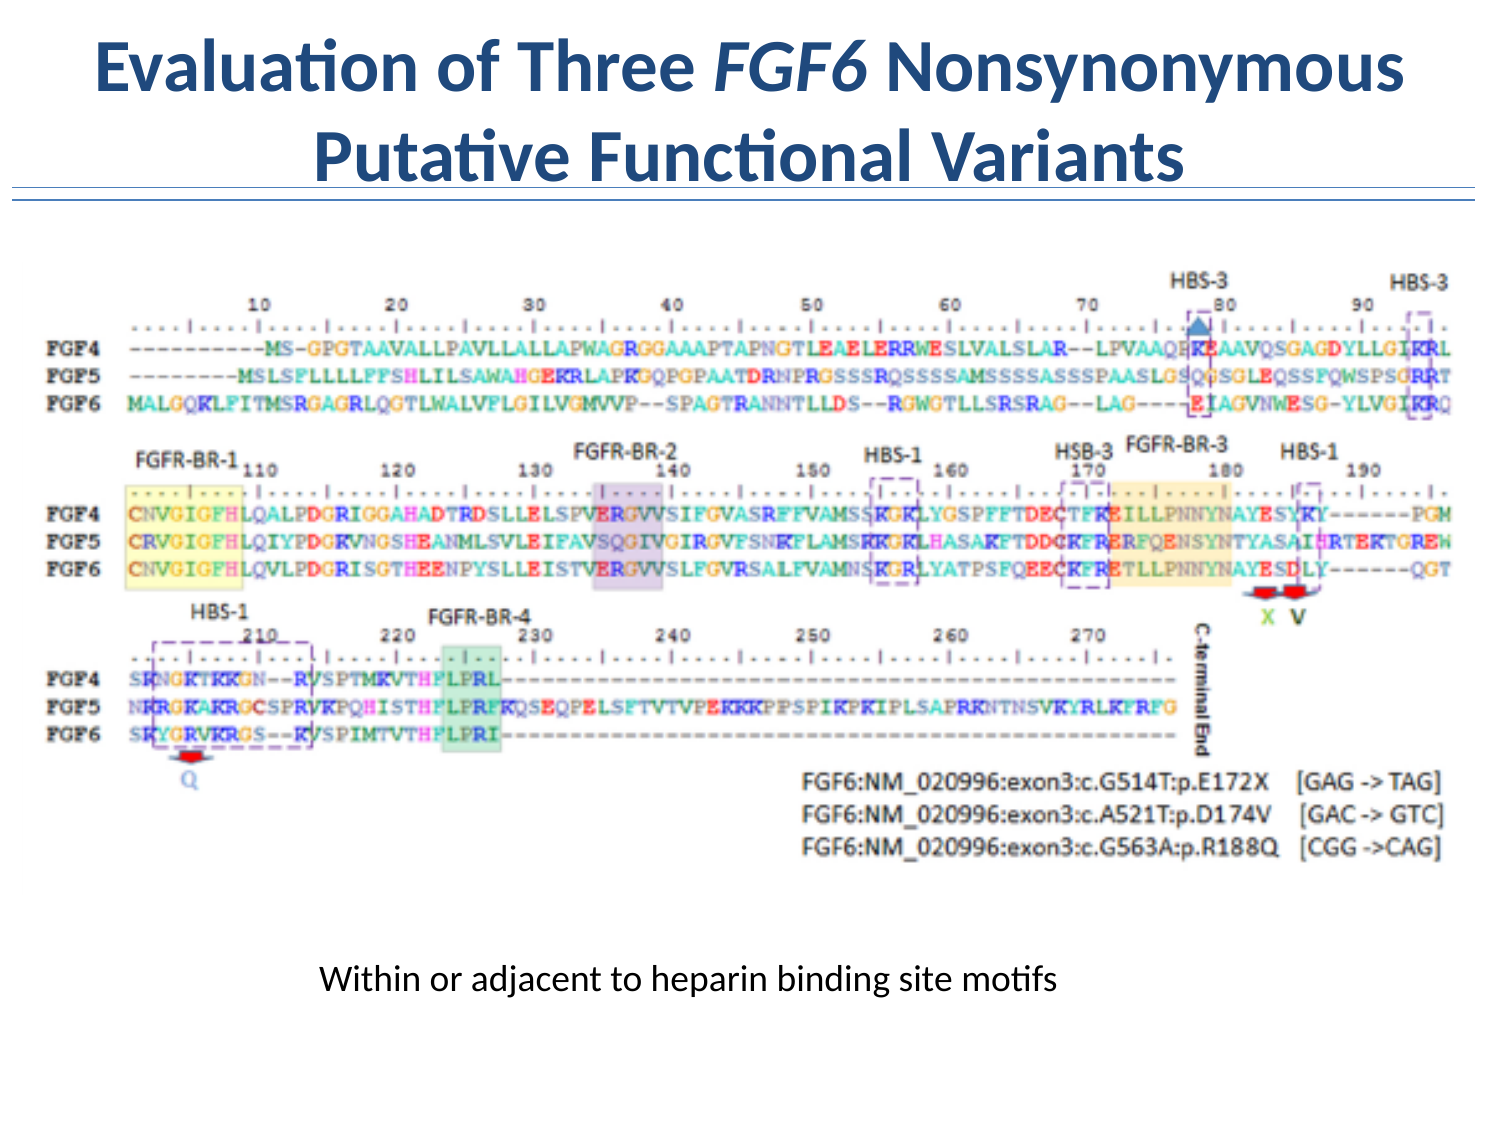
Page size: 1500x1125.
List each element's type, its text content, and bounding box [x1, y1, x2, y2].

title Evaluation of Three FGF6 Nonsynonymous Putative Functional Variants [75, 12, 1425, 186]
picture [21, 262, 1488, 896]
text_box Within or adjacent to heparin binding site motifs [304, 946, 1074, 1007]
